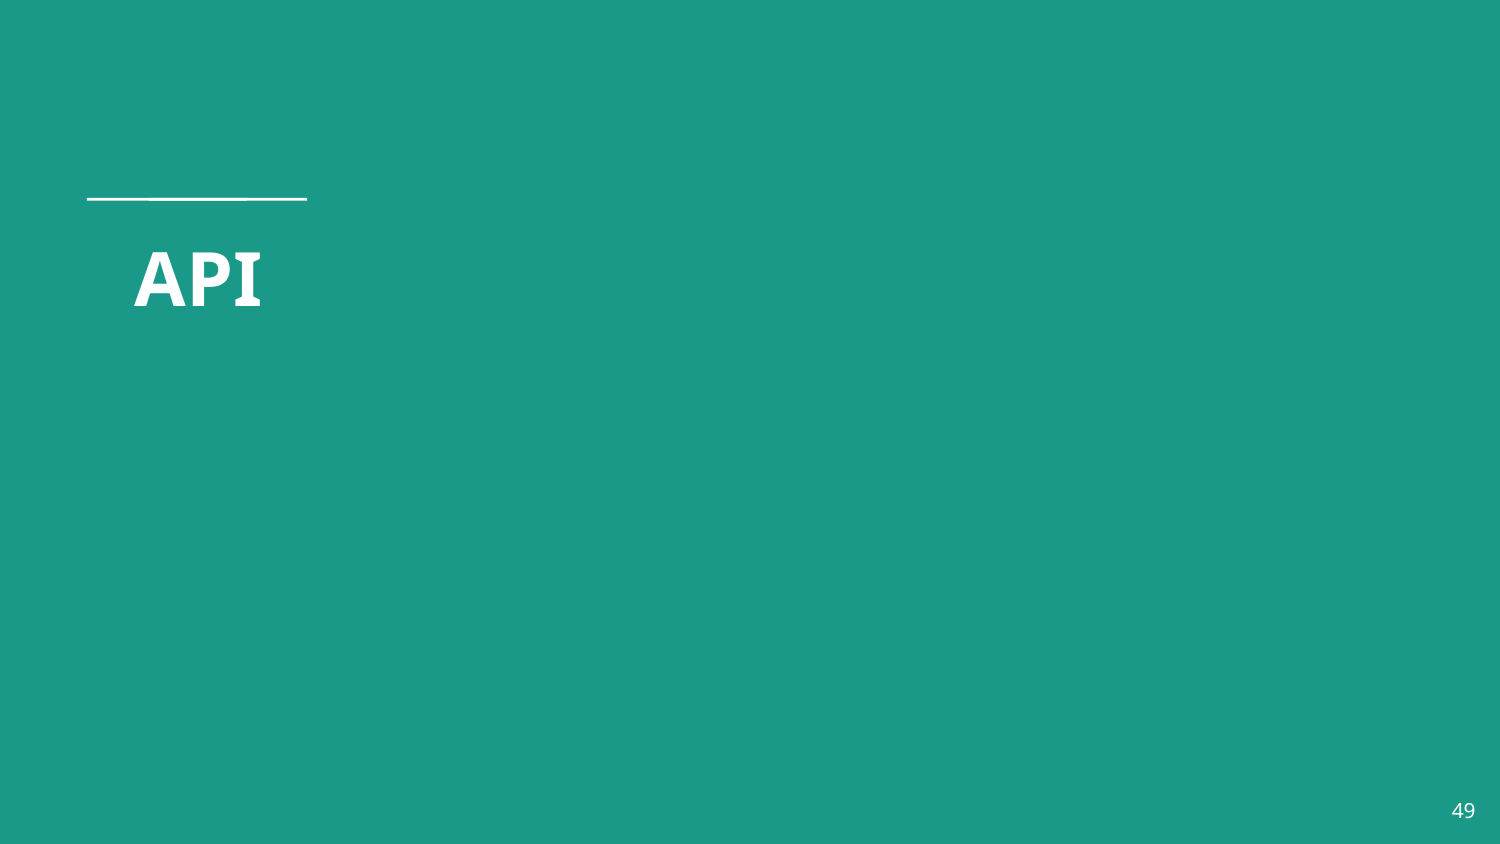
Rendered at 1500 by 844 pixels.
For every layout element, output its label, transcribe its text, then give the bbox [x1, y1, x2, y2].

title API [119, 216, 1381, 466]
slide_number ‹#› [1400, 779, 1491, 844]
